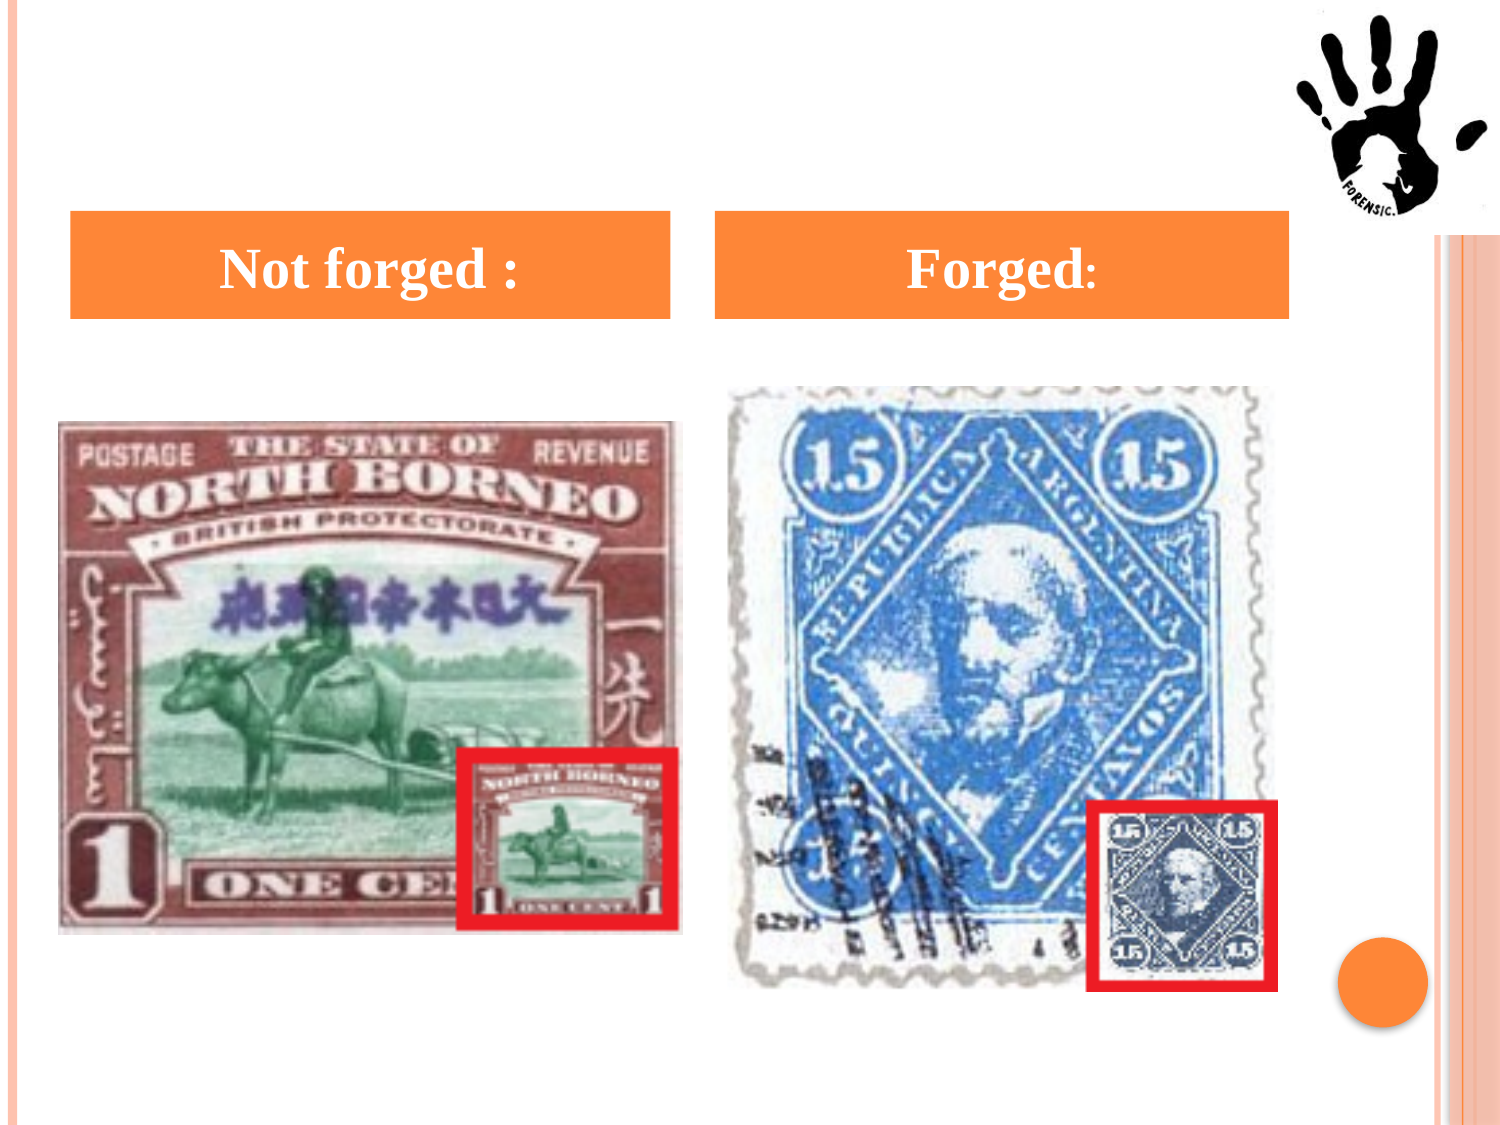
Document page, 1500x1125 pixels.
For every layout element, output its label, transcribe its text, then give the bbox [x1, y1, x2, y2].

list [726, 386, 1278, 992]
picture [1289, 0, 1500, 235]
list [57, 421, 683, 935]
list Not forged : [70, 210, 671, 319]
list Forged: [714, 210, 1290, 319]
